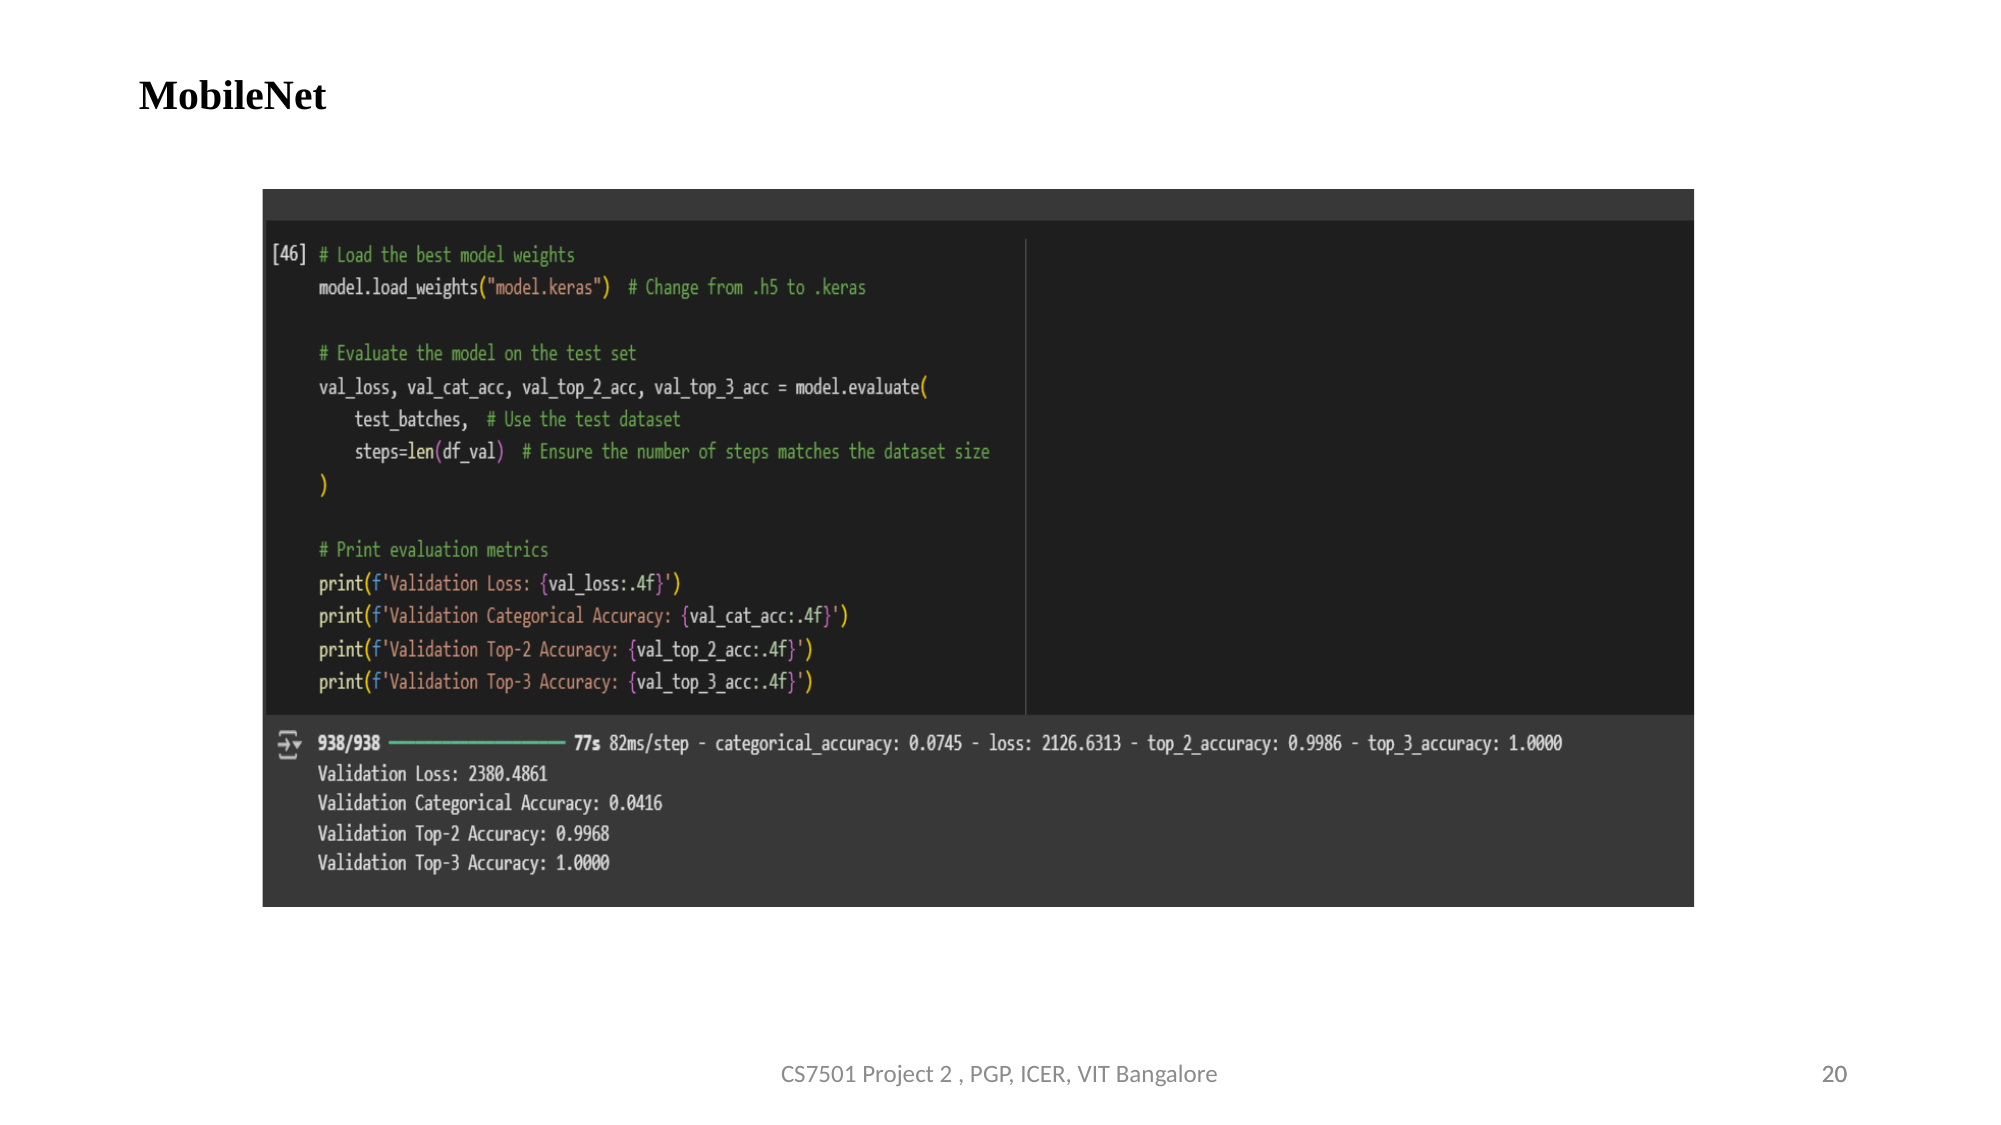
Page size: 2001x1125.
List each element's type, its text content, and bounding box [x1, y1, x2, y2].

text_box 20 [1412, 1042, 1863, 1103]
text_box MobileNet [123, 66, 1876, 141]
footer CS7501 Project 2 , PGP, ICER, VIT Bangalore [662, 1042, 1338, 1103]
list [262, 189, 1695, 907]
